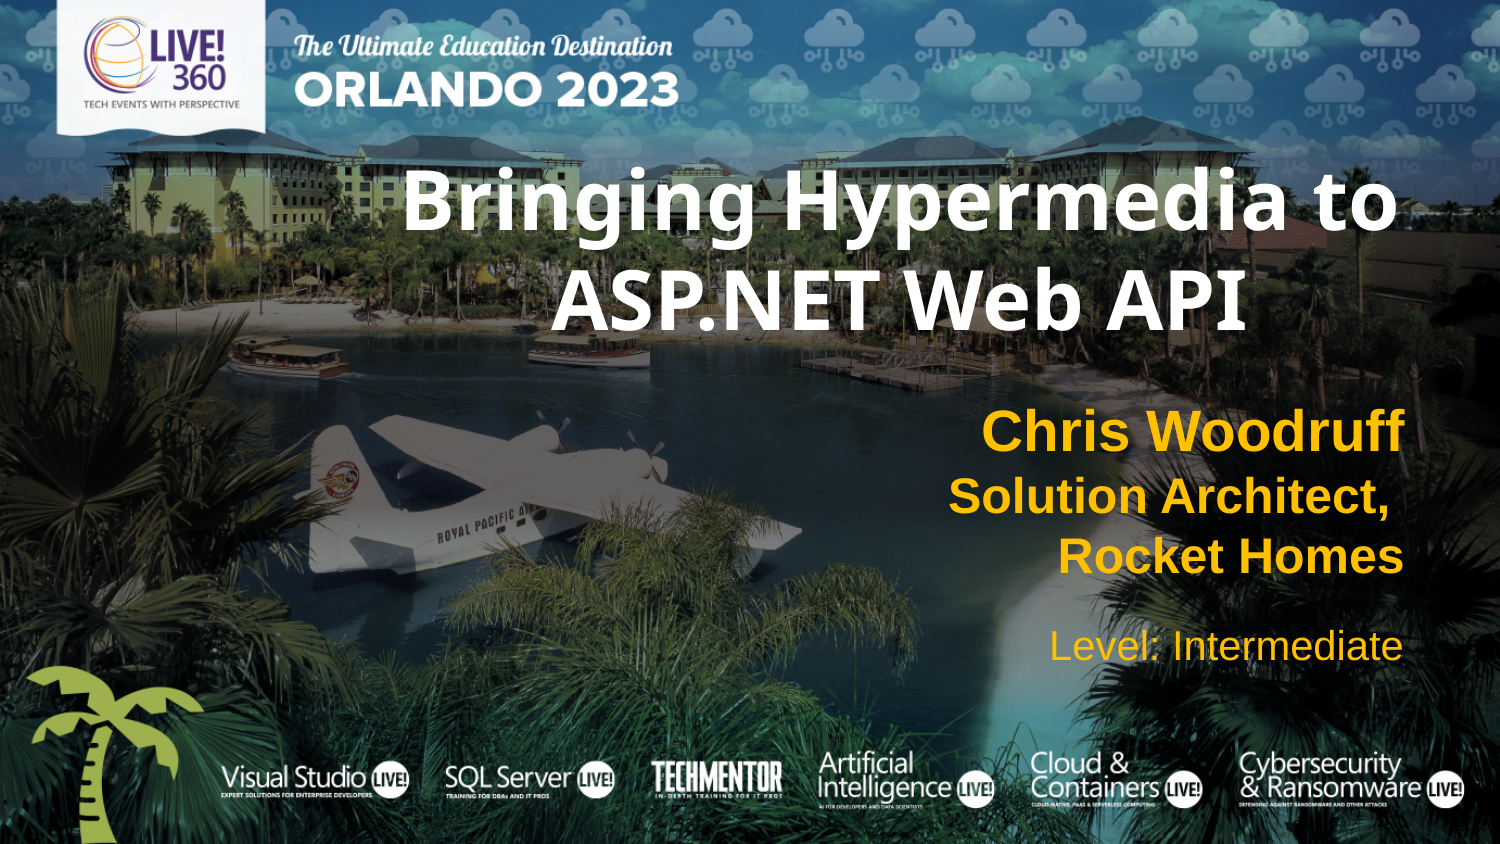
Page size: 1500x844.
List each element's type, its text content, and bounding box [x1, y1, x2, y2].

text_box Chris Woodruff Solution Architect, Rocket Homes [764, 386, 1419, 551]
picture [0, 0, 1500, 844]
text_box Bringing Hypermedia to ASP.NET Web API [300, 185, 1500, 355]
text_box Level: Intermediate [1034, 610, 1419, 716]
